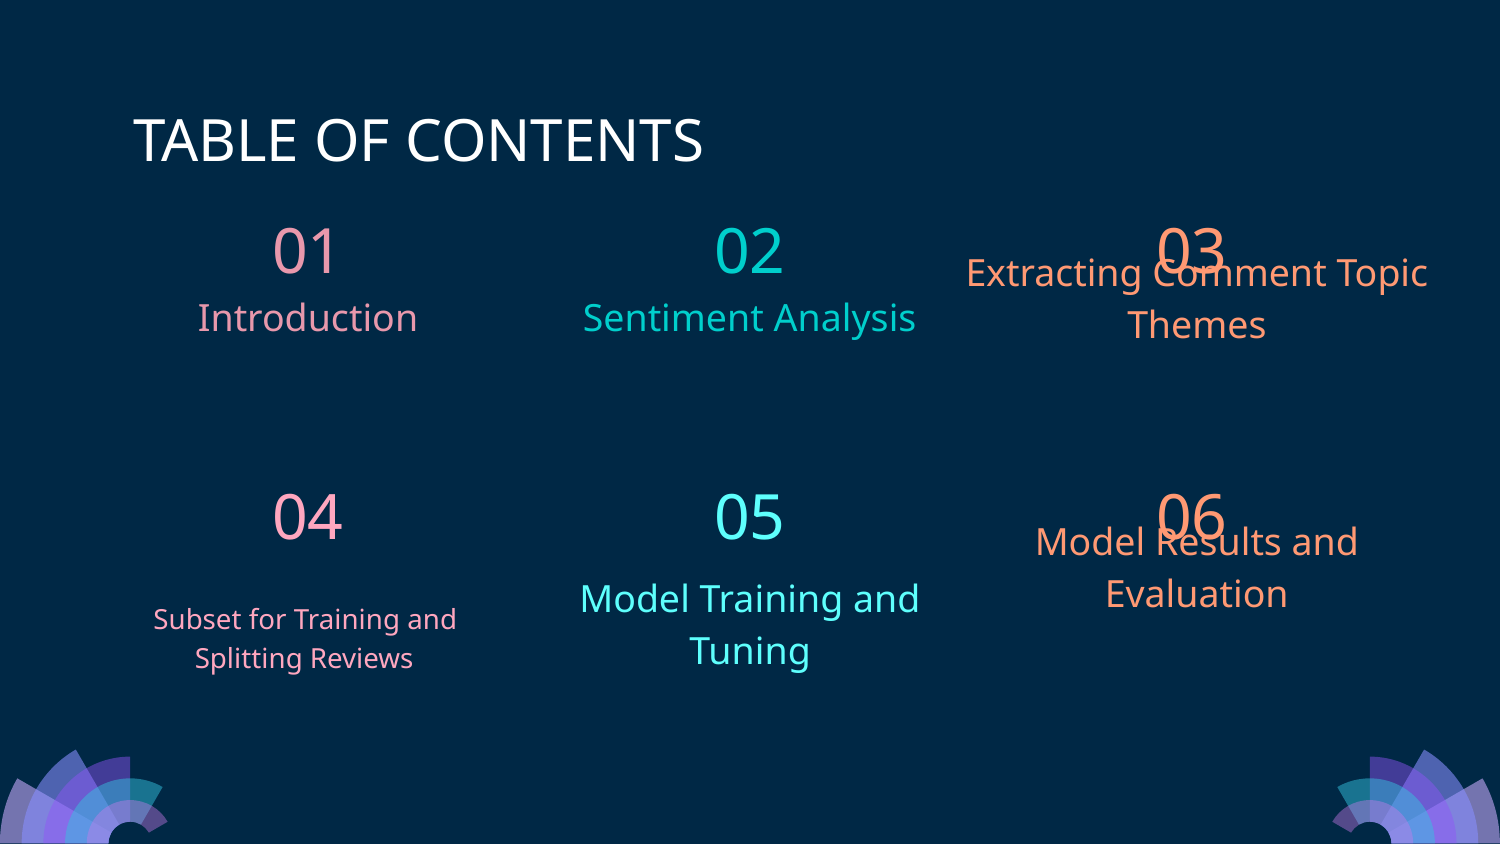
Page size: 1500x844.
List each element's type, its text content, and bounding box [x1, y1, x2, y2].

subtitle Model Results and Evaluation [970, 565, 1424, 630]
title 02 [659, 216, 841, 281]
subtitle Subset for Training and Splitting Reviews [124, 557, 492, 689]
subtitle Sentiment Analysis [559, 290, 940, 355]
subtitle Model Training and Tuning [559, 622, 941, 687]
title 04 [218, 482, 399, 547]
subtitle Introduction [118, 290, 499, 355]
subtitle Extracting Comment Topic Themes [940, 290, 1455, 361]
title 06 [1101, 482, 1282, 547]
title TABLE OF CONTENTS [118, 88, 1382, 183]
title 01 [218, 216, 399, 281]
title 05 [659, 482, 841, 547]
title 03 [1101, 216, 1282, 281]
